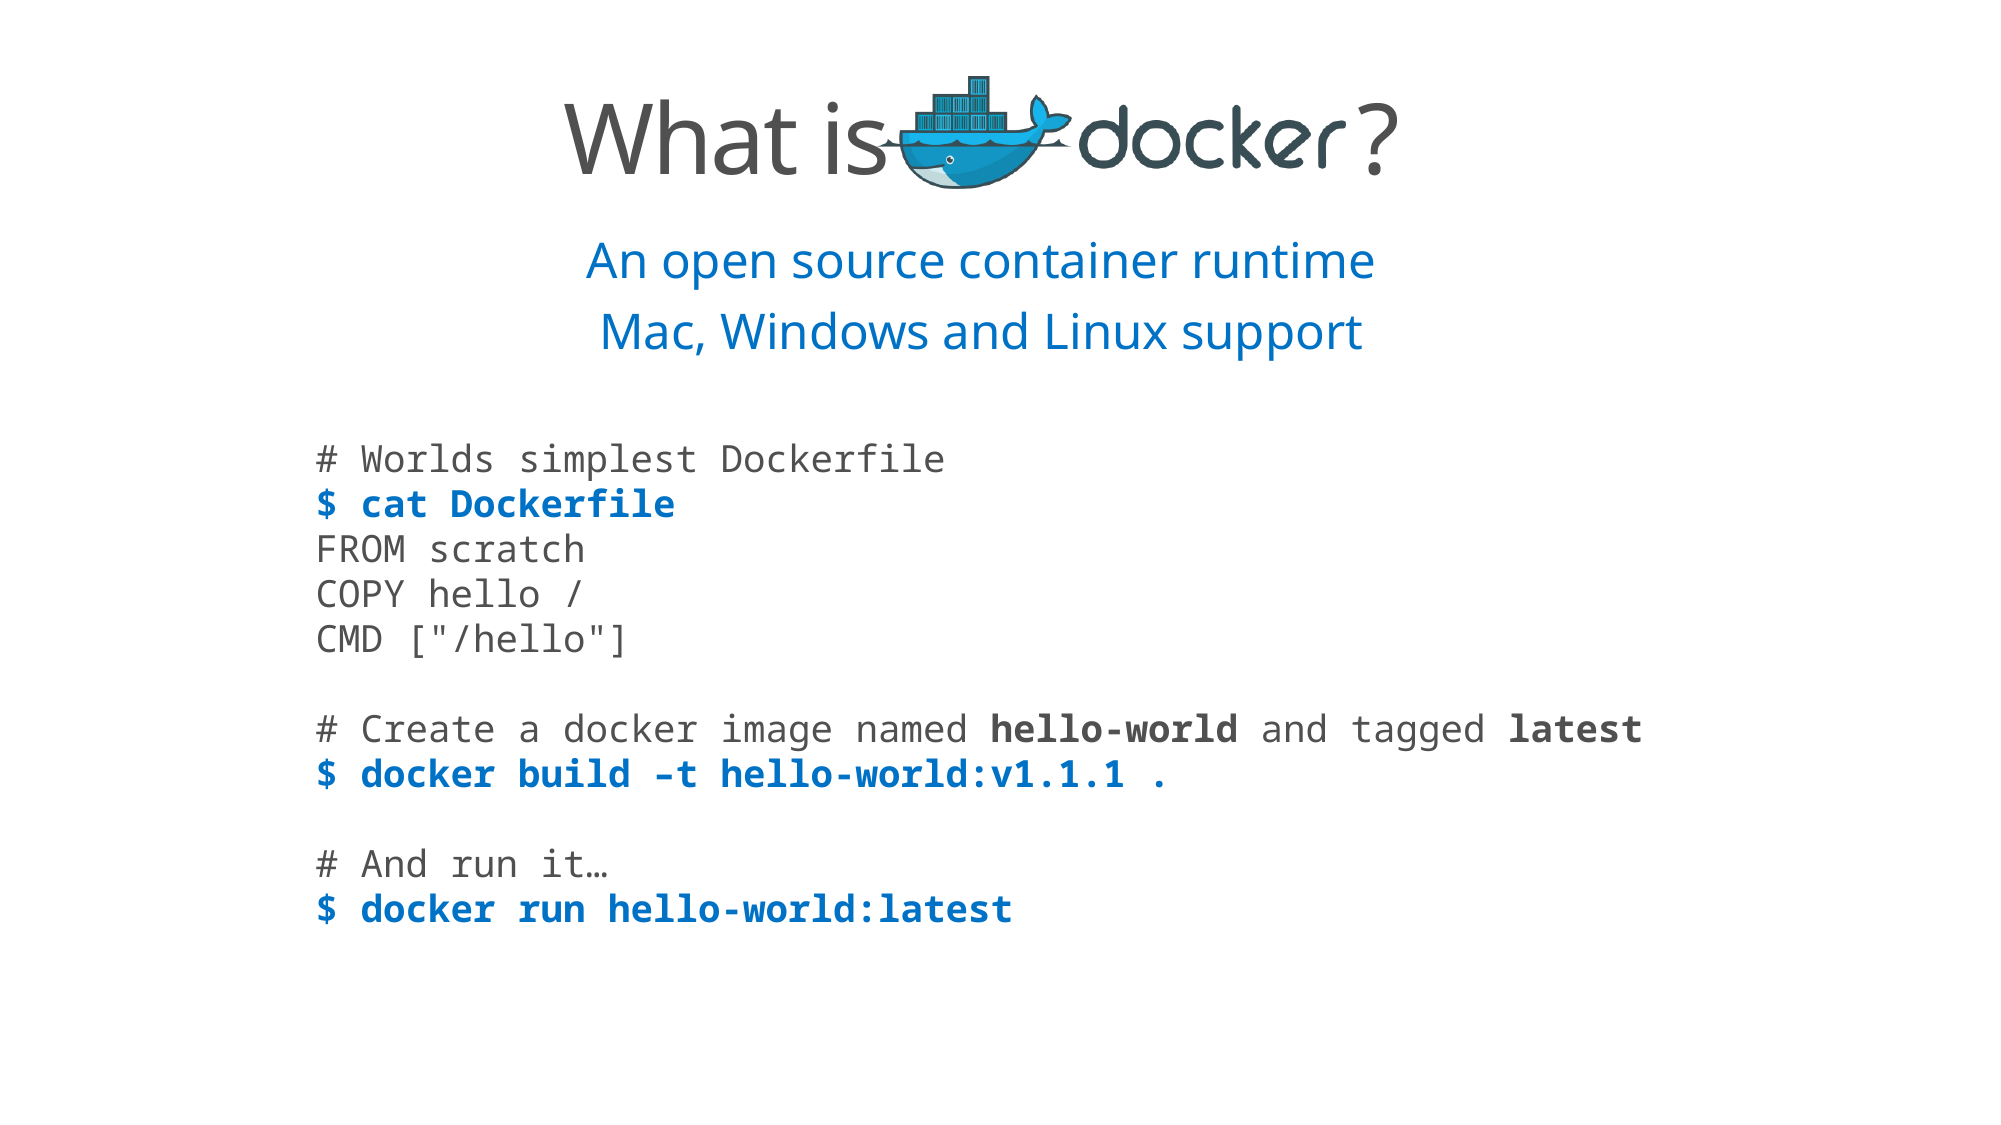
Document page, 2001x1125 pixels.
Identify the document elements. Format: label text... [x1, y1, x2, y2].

text_box # Worlds simplest Dockerfile $ cat Dockerfile FROM scratch COPY hello / CMD ["/hello"] # Create a docker image named hello-world and tagged latest $ docker build –t hello-world:v1.1.1 . # And run it… $ docker run hello-world:latest [300, 427, 1795, 1096]
picture [875, 76, 1347, 190]
title What is ? [272, 74, 1691, 216]
text_box An open source container runtime Mac, Windows and Linux support [408, 205, 1555, 383]
